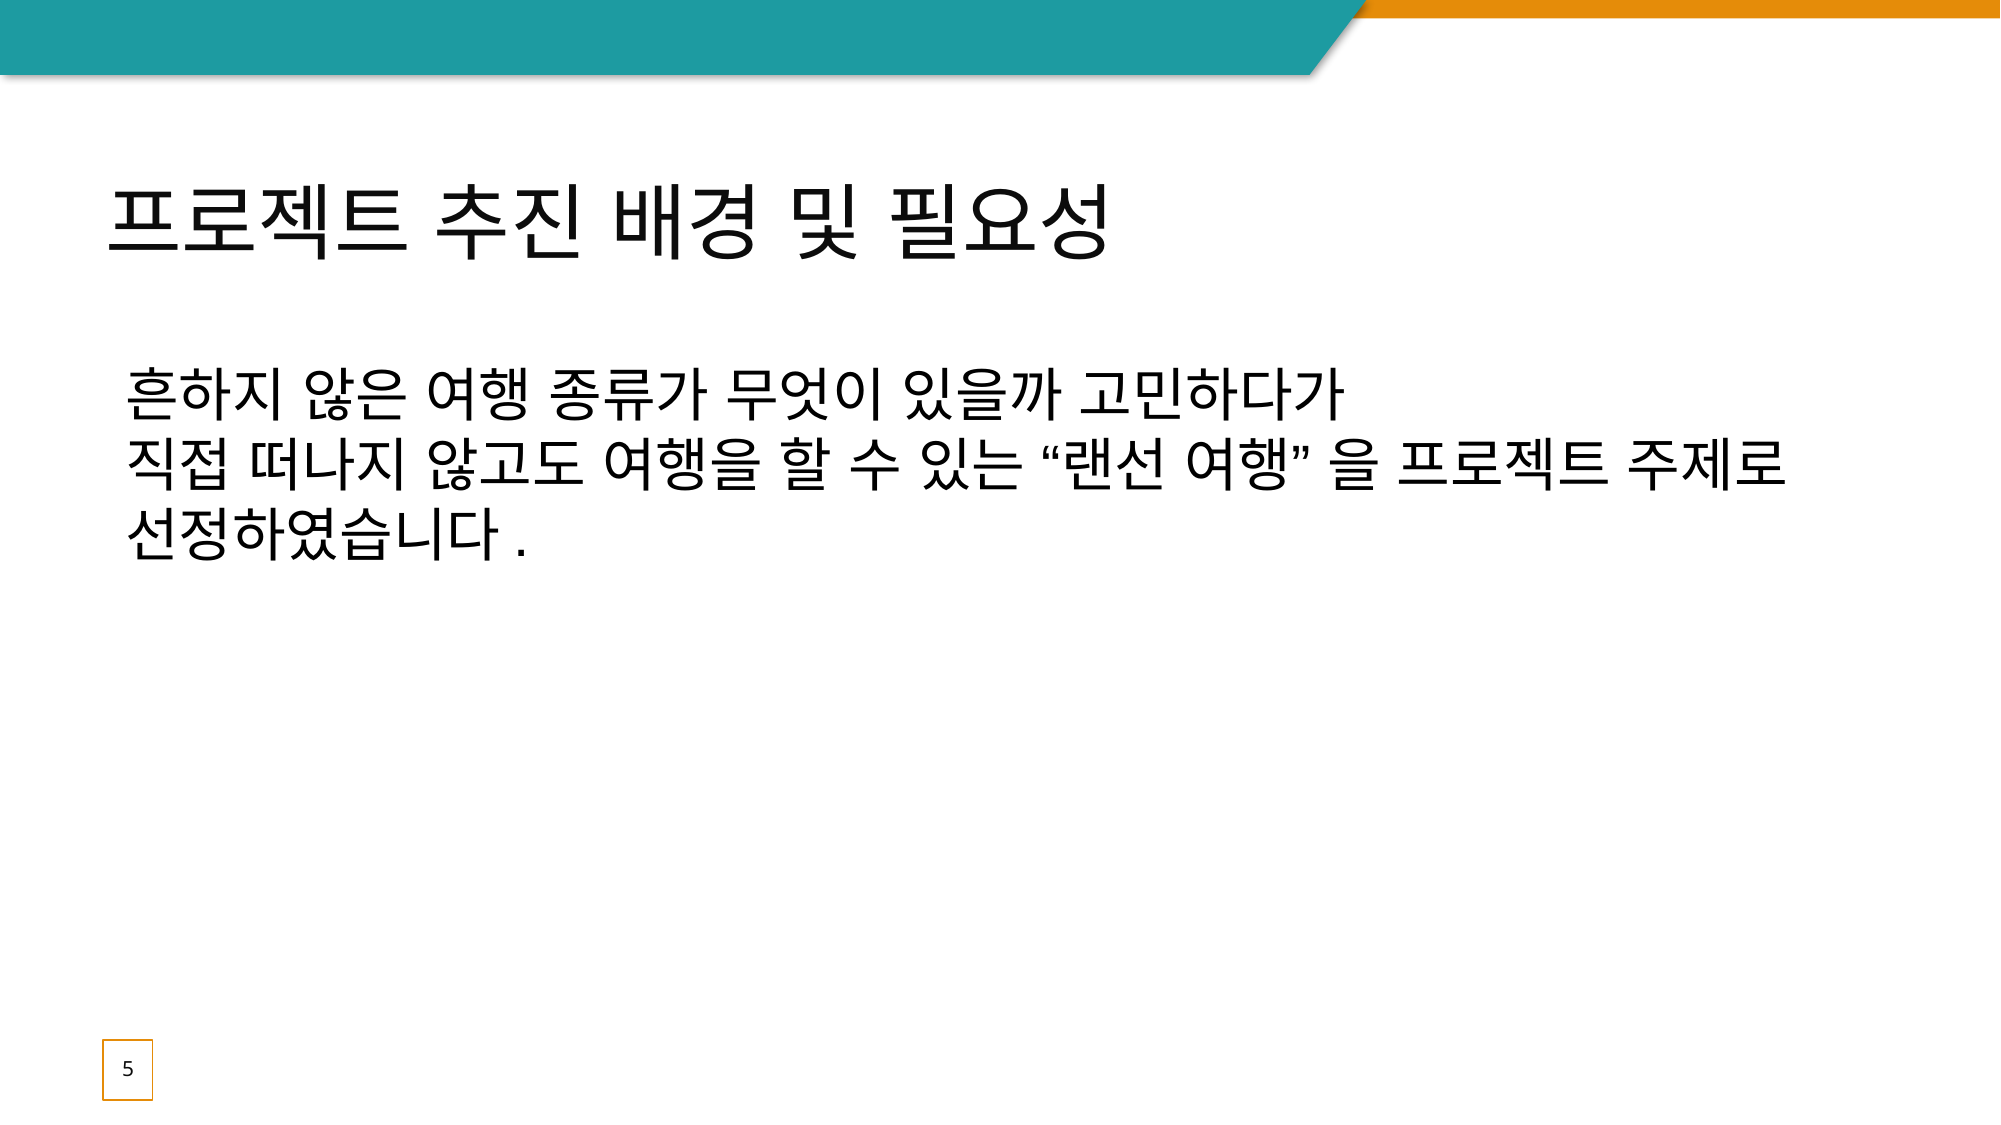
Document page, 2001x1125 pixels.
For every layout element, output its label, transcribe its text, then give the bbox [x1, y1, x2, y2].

title 프로젝트 추진 배경 및 필요성 [90, 162, 1863, 279]
text_box 흔하지 않은 여행 종류가 무엇이 있을까 고민하다가 직접 떠나지 않고도 여행을 할 수 있는 “랜선 여행” 을 프로젝트 주제로 선정하였습니다. [110, 343, 1863, 1024]
slide_number 5 [102, 1039, 153, 1101]
